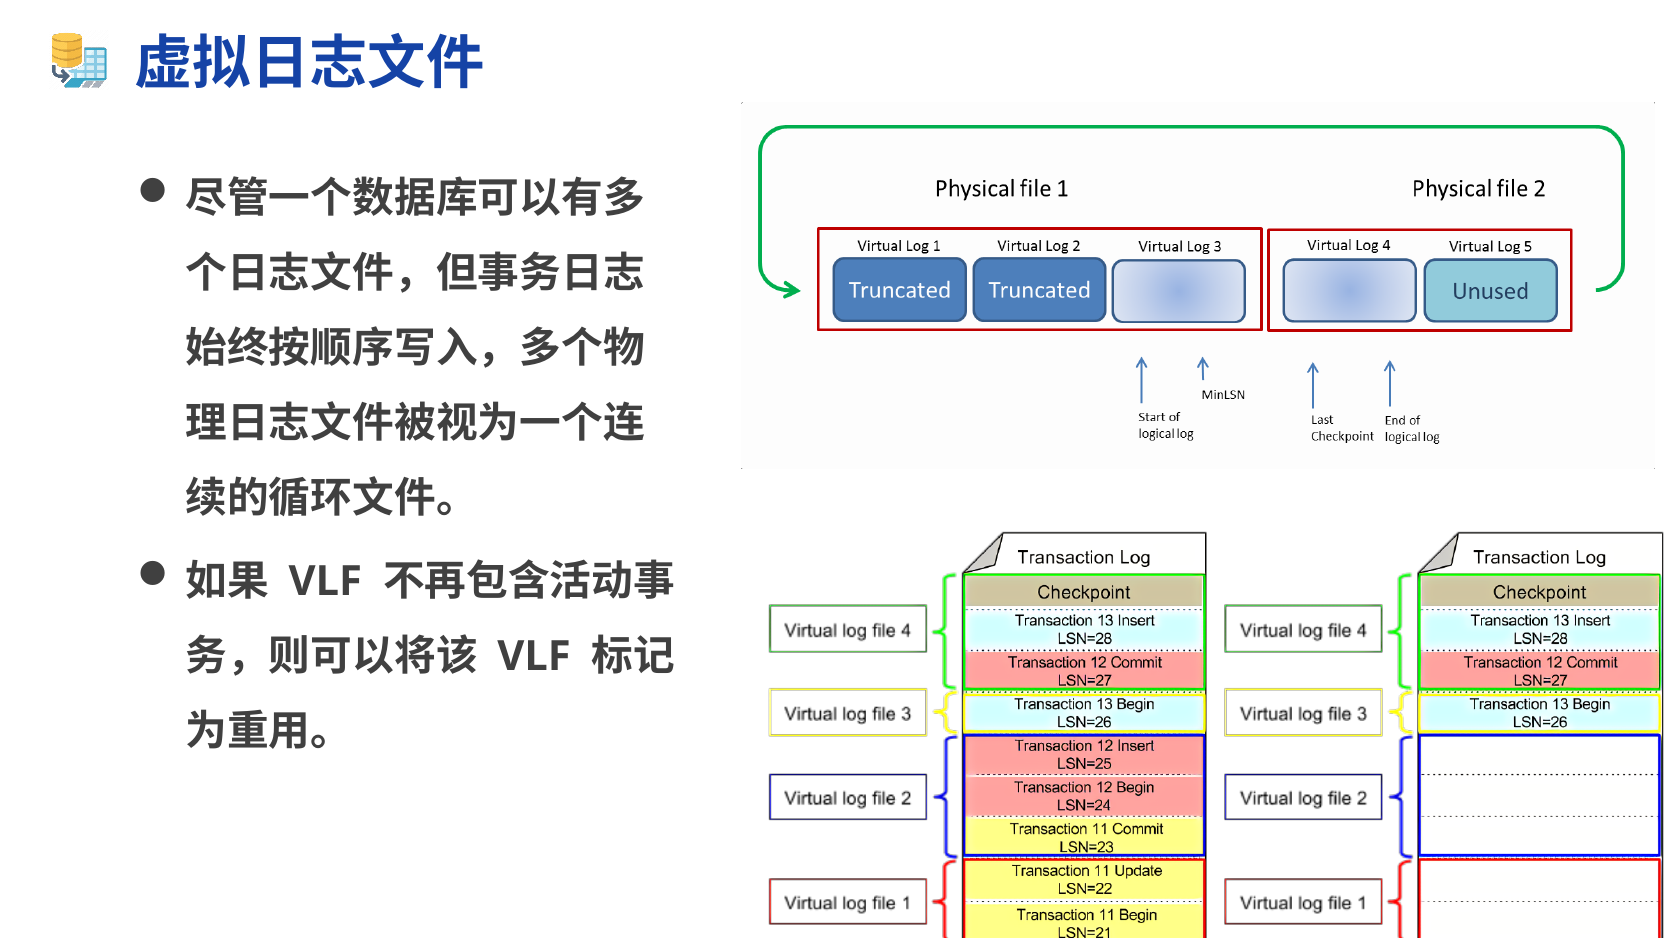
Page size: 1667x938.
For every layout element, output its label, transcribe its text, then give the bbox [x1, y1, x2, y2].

picture [49, 30, 109, 90]
picture [741, 102, 1656, 469]
text_box 尽管一个数据库可以有多个日志文件，但事务日志始终按顺序写入，多个物理日志文件被视为一个连续的循环文件。 如果 VLF 不再包含活动事务，则可以将该 VLF 标记为重用。 [122, 138, 692, 762]
picture [762, 529, 1667, 938]
title 虚拟日志文件 [118, 17, 1590, 103]
